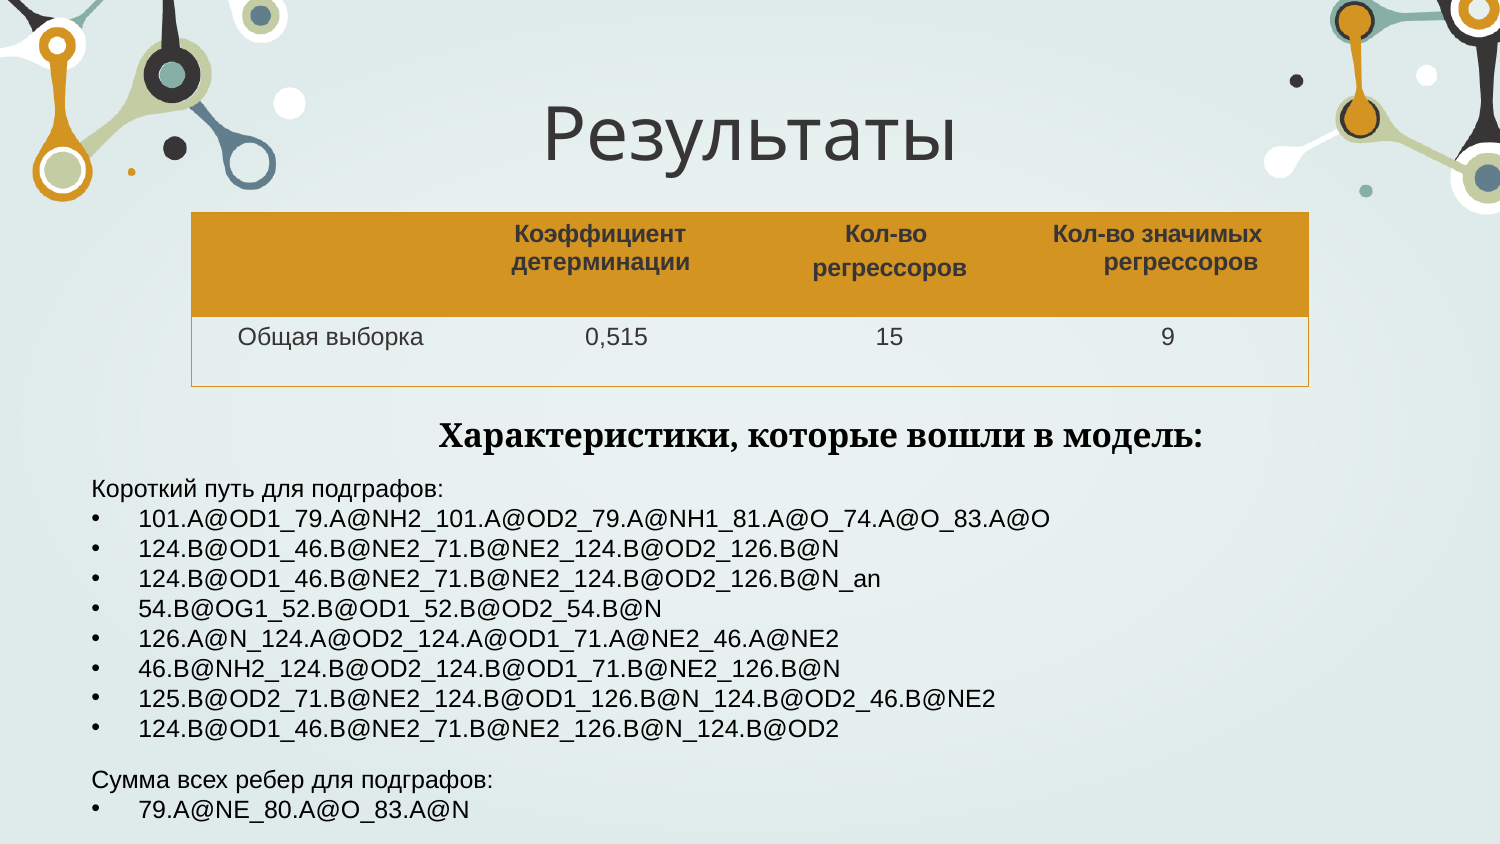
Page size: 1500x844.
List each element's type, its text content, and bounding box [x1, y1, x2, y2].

table_cell Общая выборка [192, 317, 471, 386]
table_cell 15 [750, 317, 1029, 386]
text_box Характеристики, которые вошли в модель: [436, 401, 1379, 454]
table_header Кол-во значимых регрессоров [1029, 214, 1308, 316]
text_box Короткий путь для подграфов: 101.A@OD1_79.A@NH2_101.A@OD2_79.A@NH1_81.A@O_74.A@O_83.A@O 124.B@OD1_46.B@NE2_71.B@NE2_124.B@OD2_126.B@N 124.B@OD1_46.B@NE2_71.B@NE2_124.B@OD2_126.B@N_an 54.B@OG1_52.B@OD1_52.B@OD2_54.B@N 126.A@N_124.A@OD2_124.A@OD1_71.A@NE2_46.A@NE2 46.B@NH2_124.B@OD2_124.B@OD1_71.B@NE2_126.B@N 125.B@OD2_71.B@NE2_124.B@OD1_126.B@N_124.B@OD2_46.B@NE2 124.B@OD1_46.B@NE2_71.B@NE2_126.B@N_124.B@OD2 [76, 465, 1137, 750]
title Результаты [397, 70, 1103, 174]
text_box Сумма всех ребер для подграфов: 79.A@NE_80.A@O_83.A@N [76, 755, 1137, 831]
table_header Коэффициент детерминации [471, 214, 750, 316]
table_header Кол-во регрессоров [750, 214, 1029, 316]
table_cell 0,515 [471, 317, 750, 386]
picture [0, 0, 1500, 844]
table_header [192, 214, 471, 316]
table_cell 9 [1029, 317, 1308, 386]
